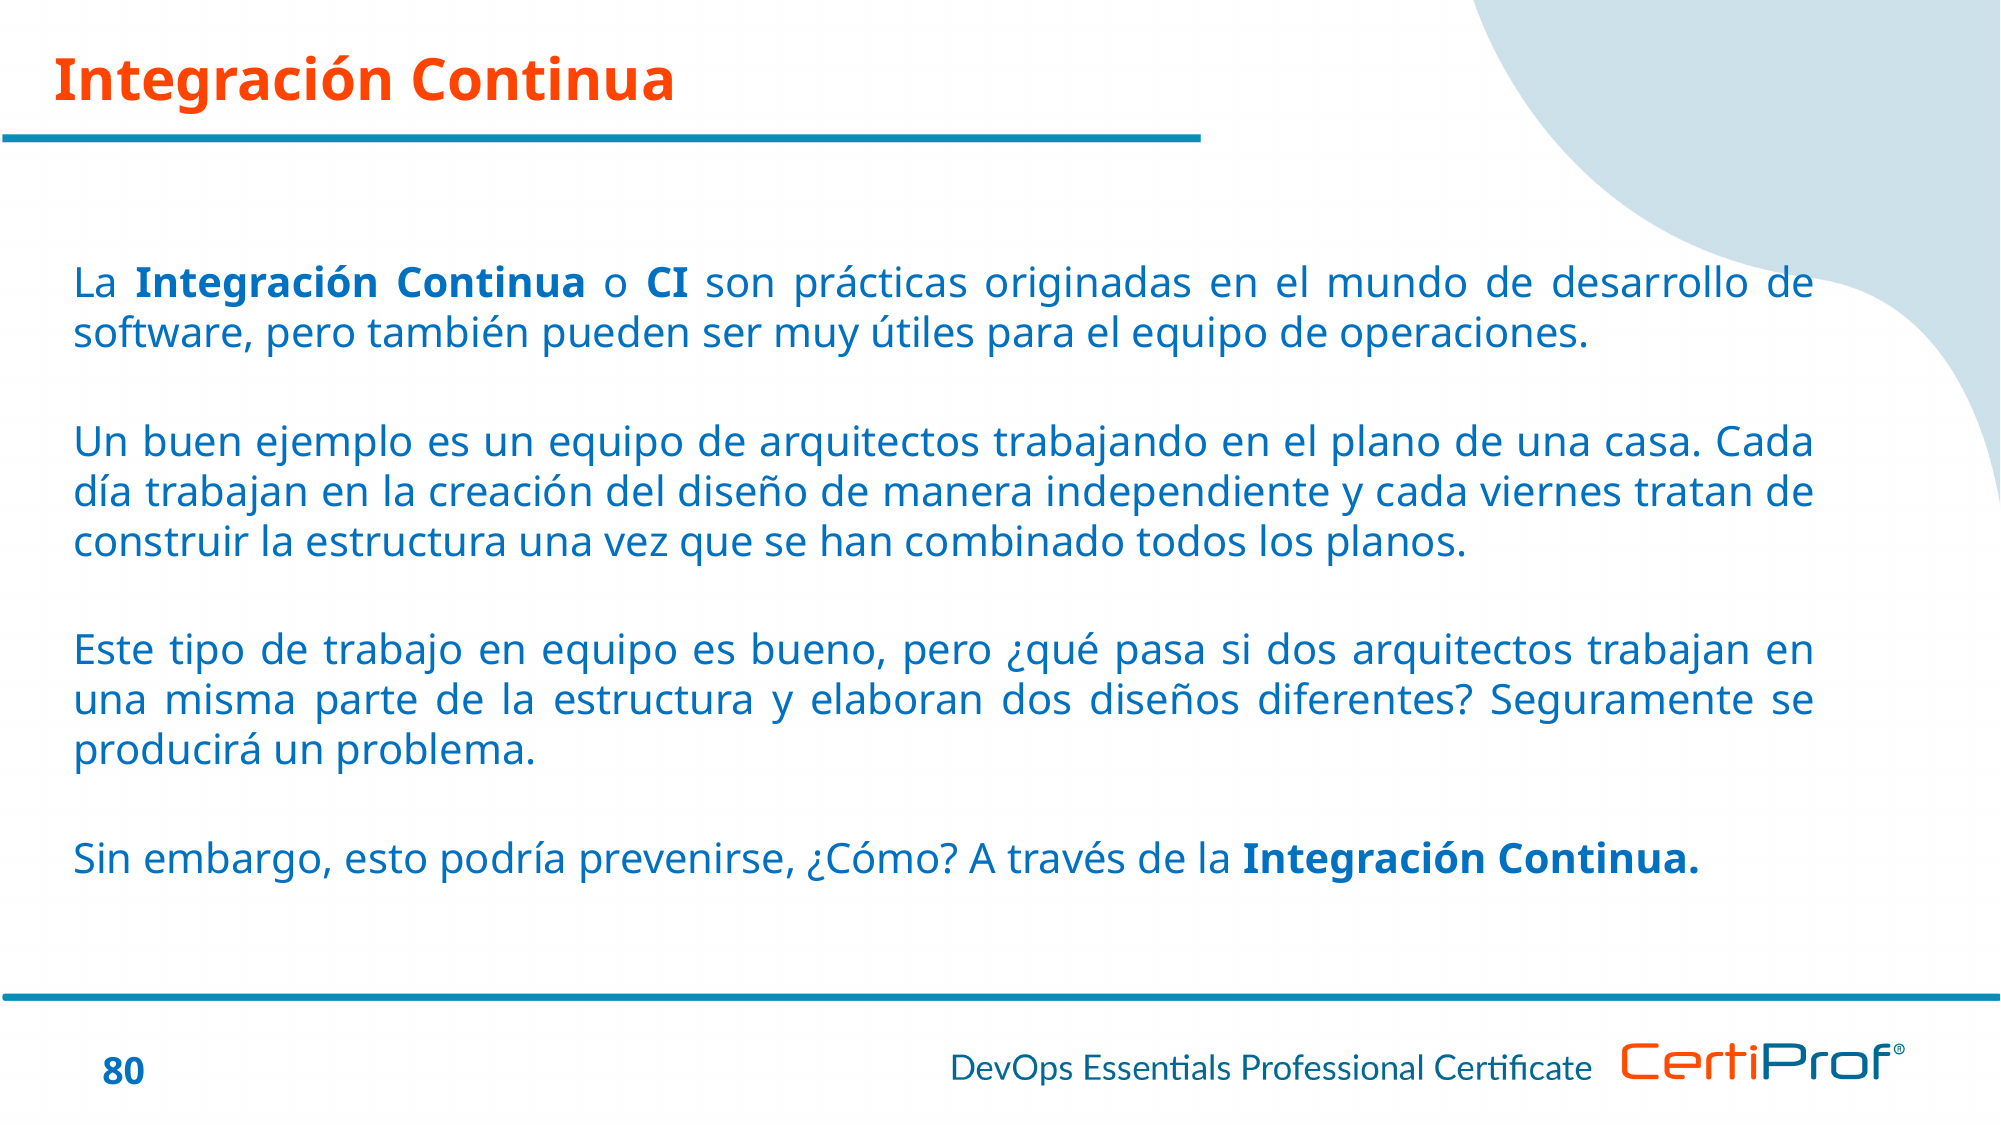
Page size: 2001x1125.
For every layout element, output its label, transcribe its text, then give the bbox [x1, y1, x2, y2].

text_box La Integración Continua o CI son prácticas originadas en el mundo de desarrollo de software, pero también pueden ser muy útiles para el equipo de operaciones. Un buen ejemplo es un equipo de arquitectos trabajando en el plano de una casa. Cada día trabajan en la creación del diseño de manera independiente y cada viernes tratan de construir la estructura una vez que se han combinado todos los planos. Este tipo de trabajo en equipo es bueno, pero ¿qué pasa si dos arquitectos trabajan en una misma parte de la estructura y elaboran dos diseños diferentes? Seguramente se producirá un problema. Sin embargo, esto podría prevenirse, ¿Cómo? A través de la Integración Continua. [58, 248, 1832, 935]
picture [0, 0, 2001, 1125]
text_box Integración Continua [40, 34, 1017, 121]
